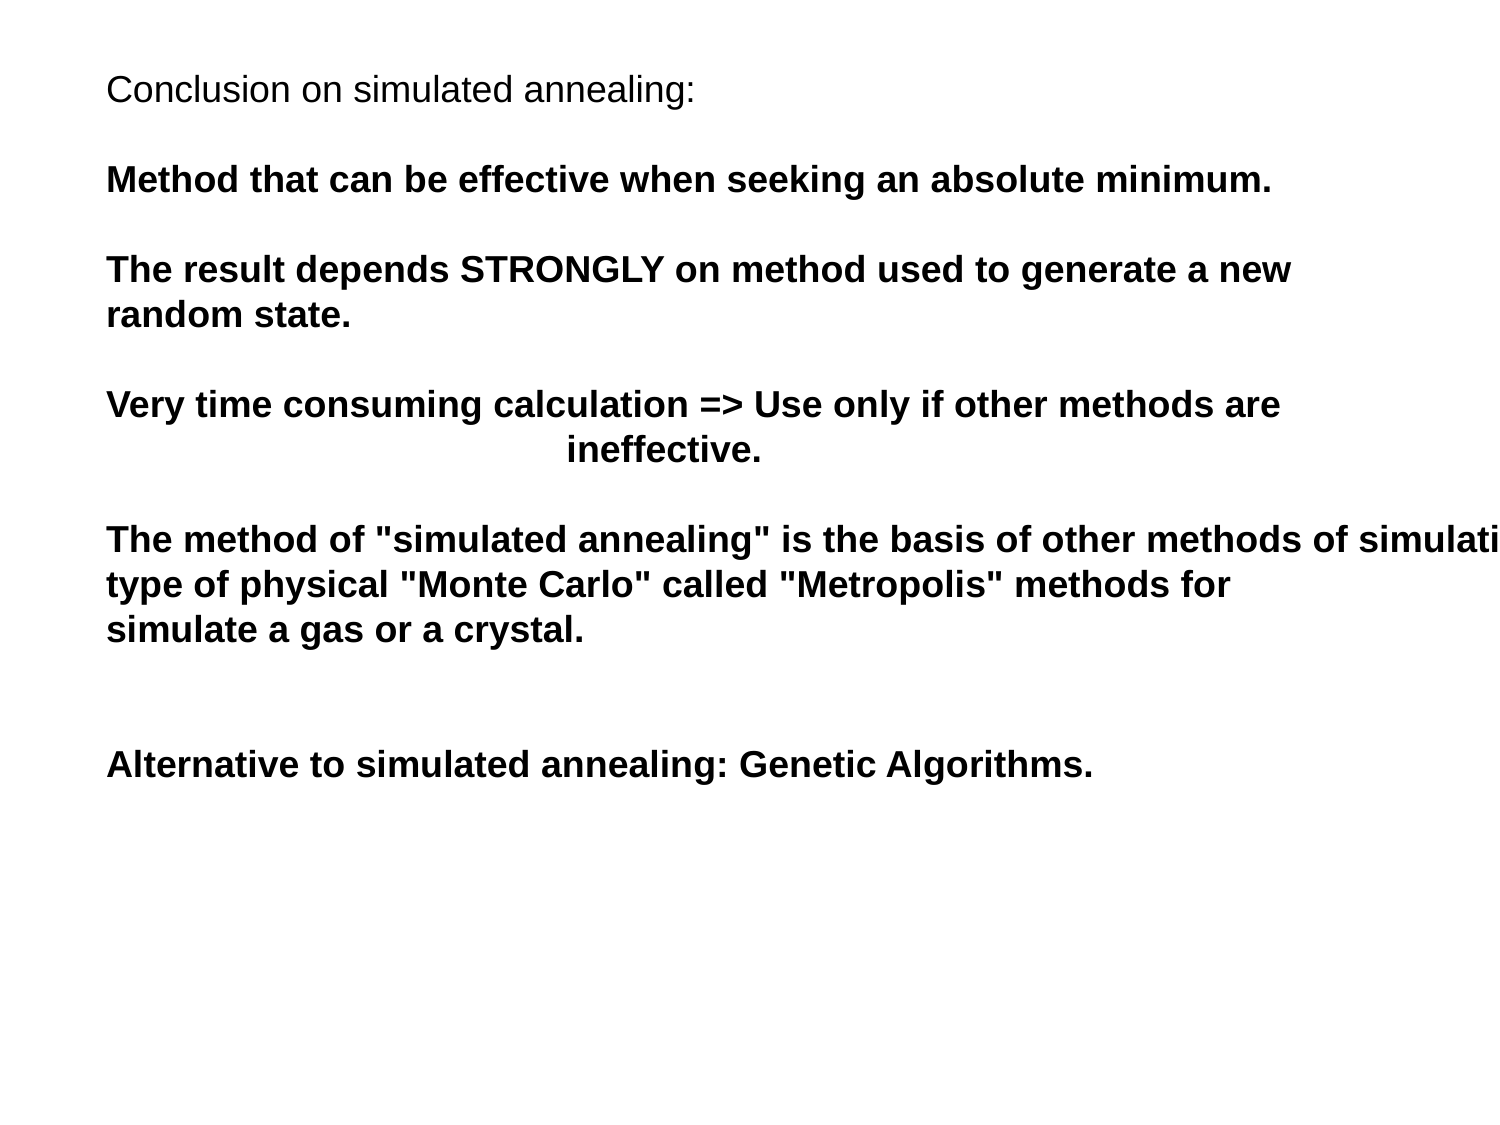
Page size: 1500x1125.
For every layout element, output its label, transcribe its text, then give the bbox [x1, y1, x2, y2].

text_box Conclusion on simulated annealing: Method that can be effective when seeking an absolute minimum. The result depends STRONGLY on method used to generate a new random state. Very time consuming calculation => Use only if other methods are ineffective. The method of "simulated annealing" is the basis of other methods of simulations type of physical "Monte Carlo" called "Metropolis" methods for simulate a gas or a crystal. Alternative to simulated annealing: Genetic Algorithms. [91, 57, 1500, 794]
